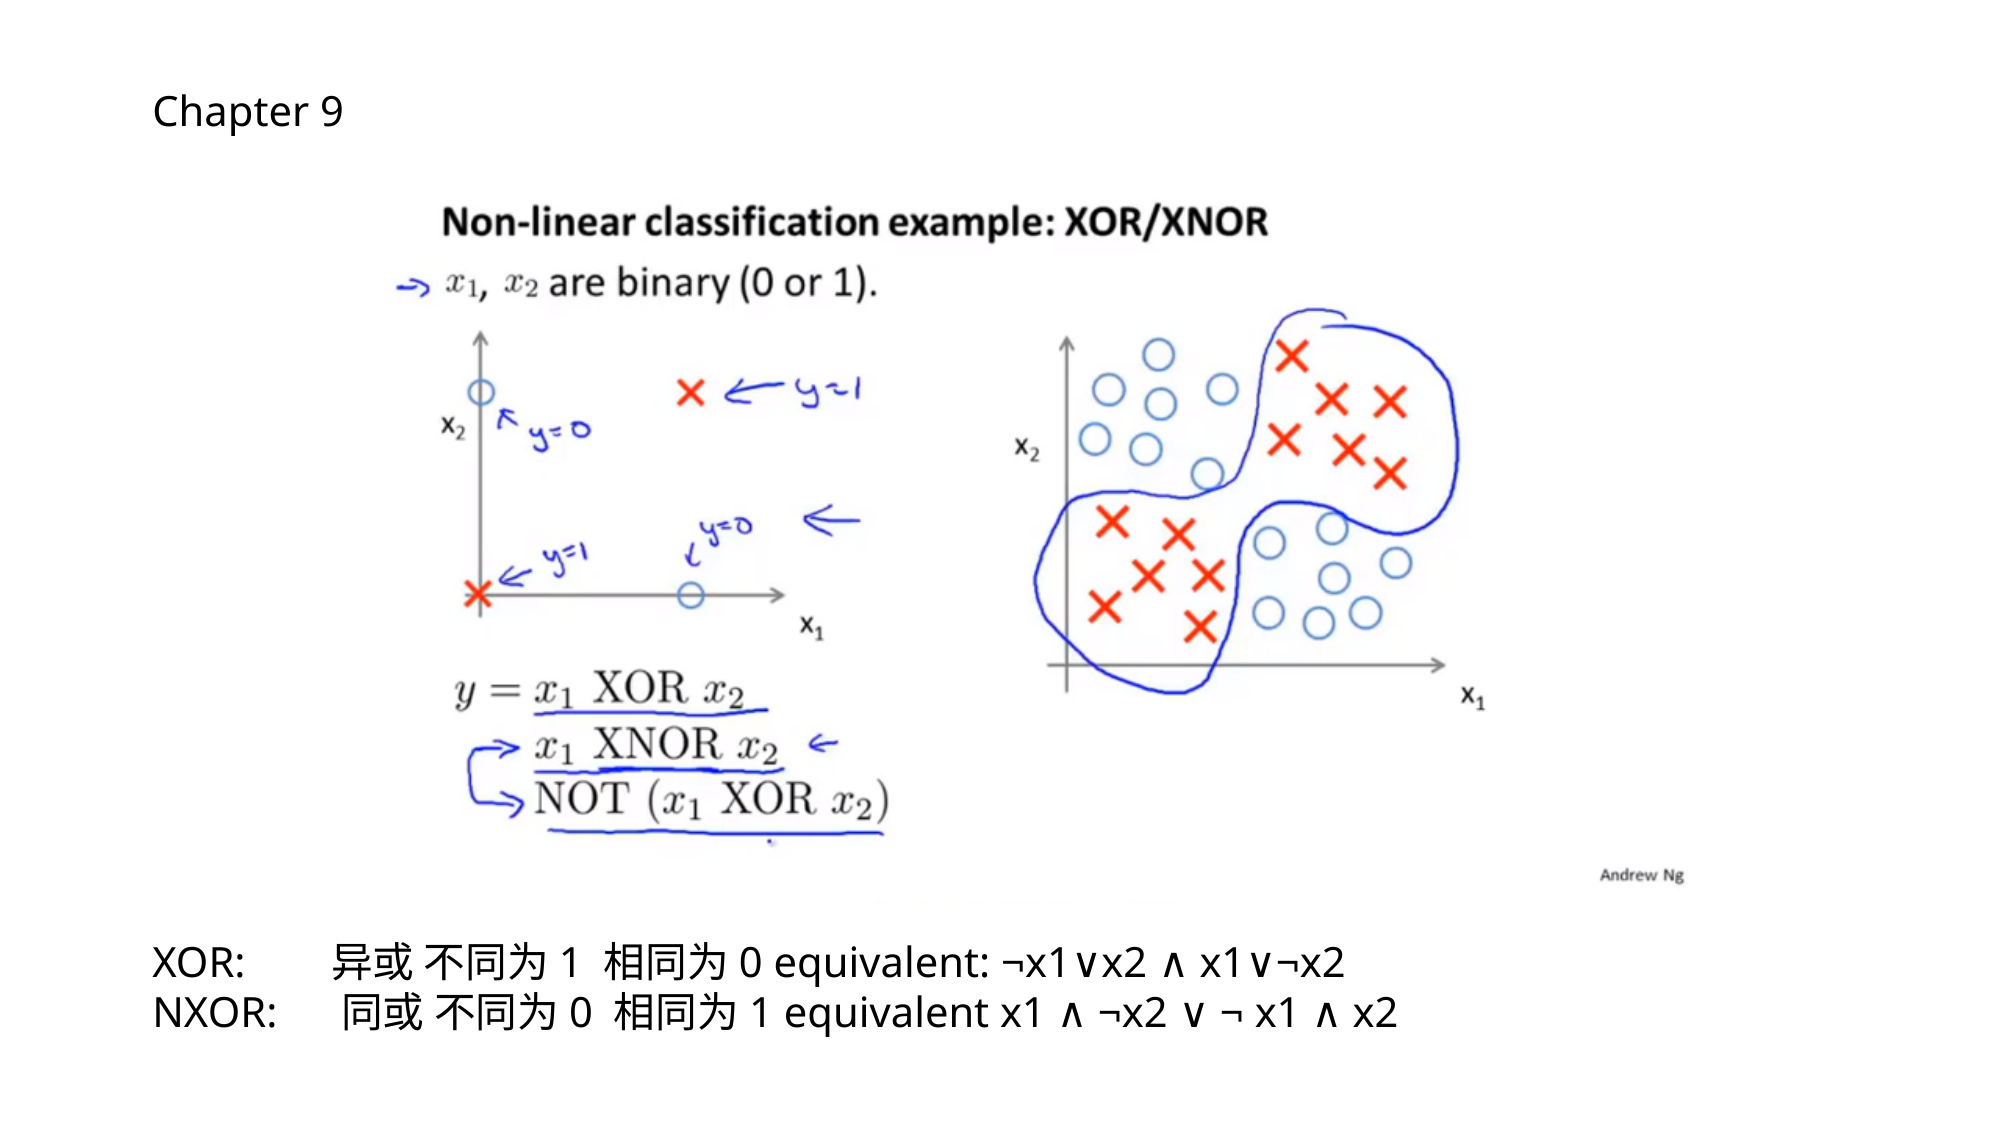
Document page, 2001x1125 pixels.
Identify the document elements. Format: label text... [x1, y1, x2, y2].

text_box Chapter 9 XOR: 异或 不同为1 相同为0 equivalent: ¬x1∨x2 ∧ x1∨¬x2 NXOR: 同或 不同为0 相同为1 equivalent x1 ∧ ¬x2 ∨ ¬ x1 ∧ x2 [137, 77, 1802, 1043]
picture [373, 175, 1710, 904]
